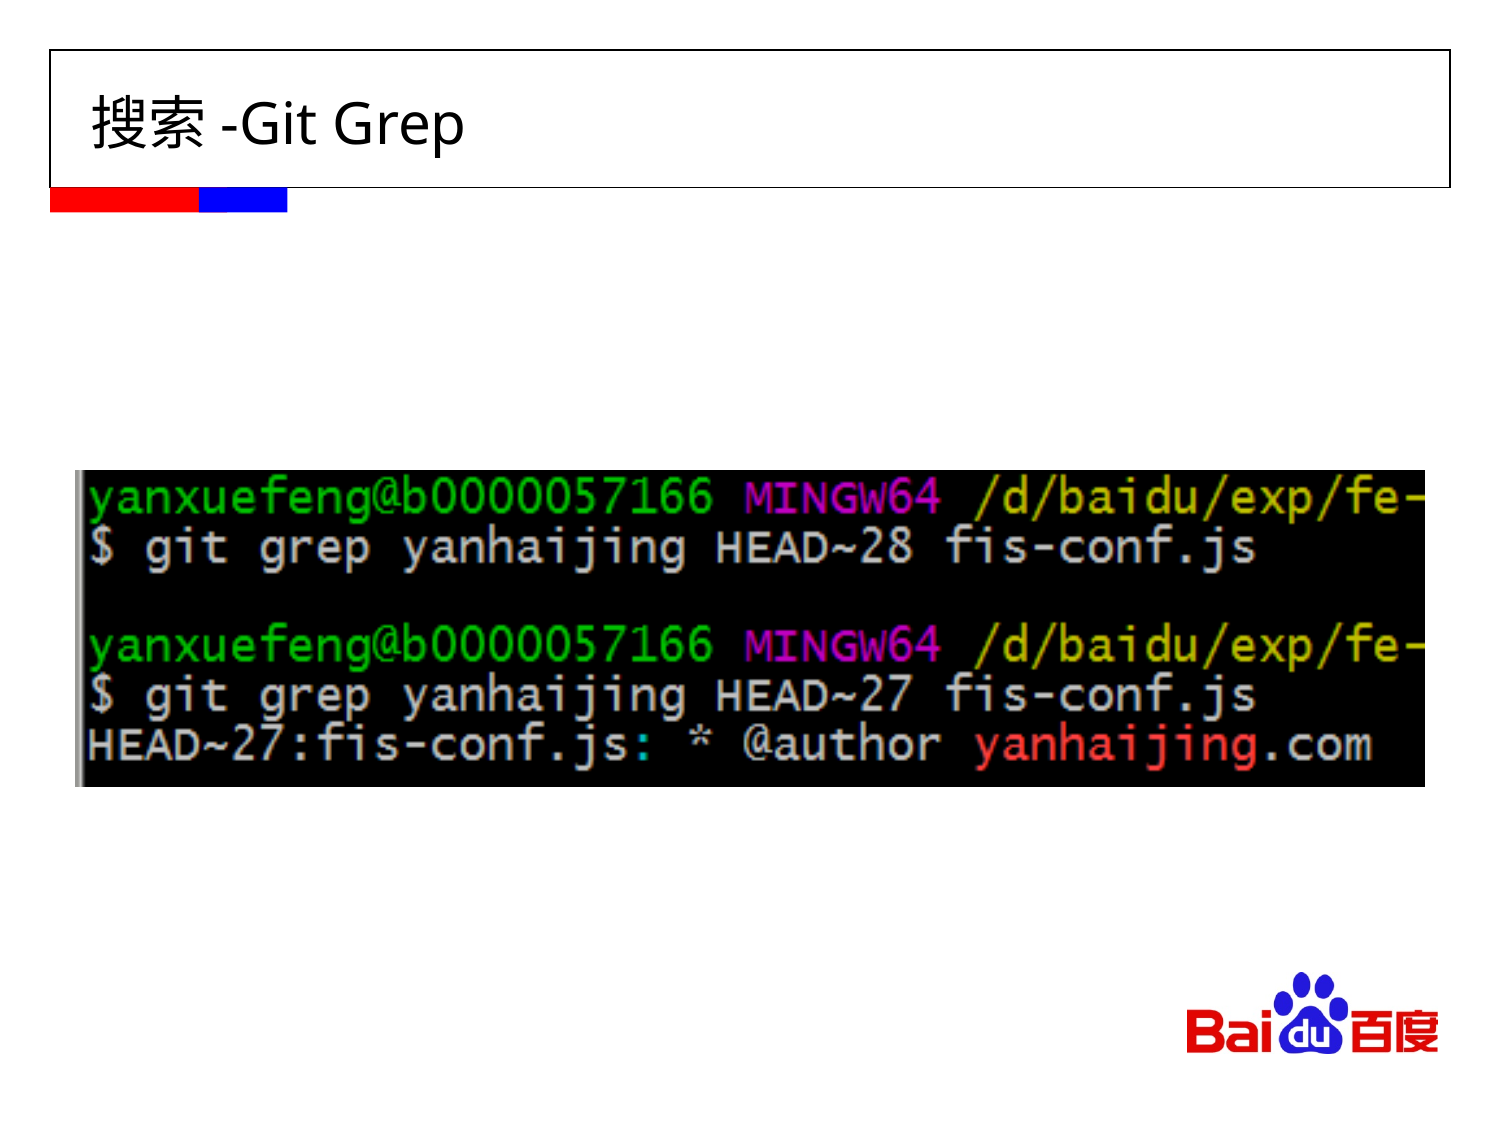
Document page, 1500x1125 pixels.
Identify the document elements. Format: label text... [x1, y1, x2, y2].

title 搜索-Git Grep [74, 56, 1426, 185]
picture [1187, 972, 1438, 1054]
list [75, 470, 1425, 788]
